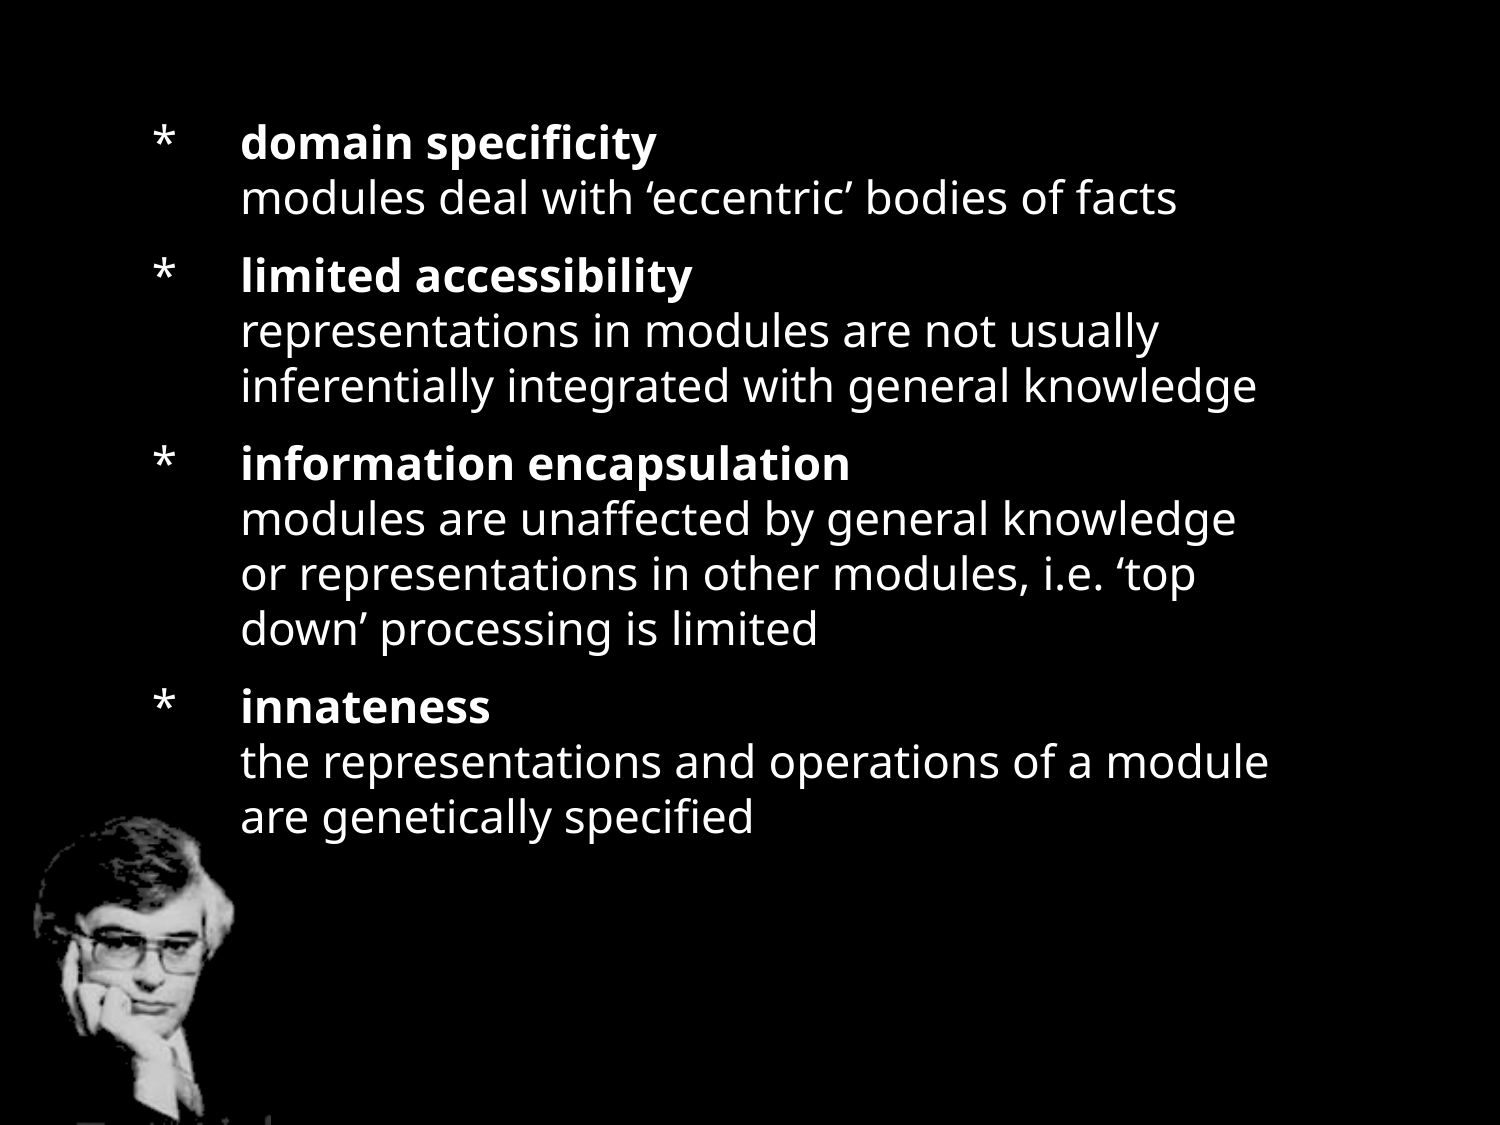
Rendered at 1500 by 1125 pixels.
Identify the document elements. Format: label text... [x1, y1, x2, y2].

picture [0, 796, 271, 1125]
text_box * domain specificity modules deal with ‘eccentric’ bodies of facts * limited accessibility representations in modules are not usually inferentially integrated with general knowledge * information encapsulation modules are unaffected by general knowledge or representations in other modules, i.e. ‘top down’ processing is limited * innateness the representations and operations of a module are genetically specified [137, 106, 1306, 850]
